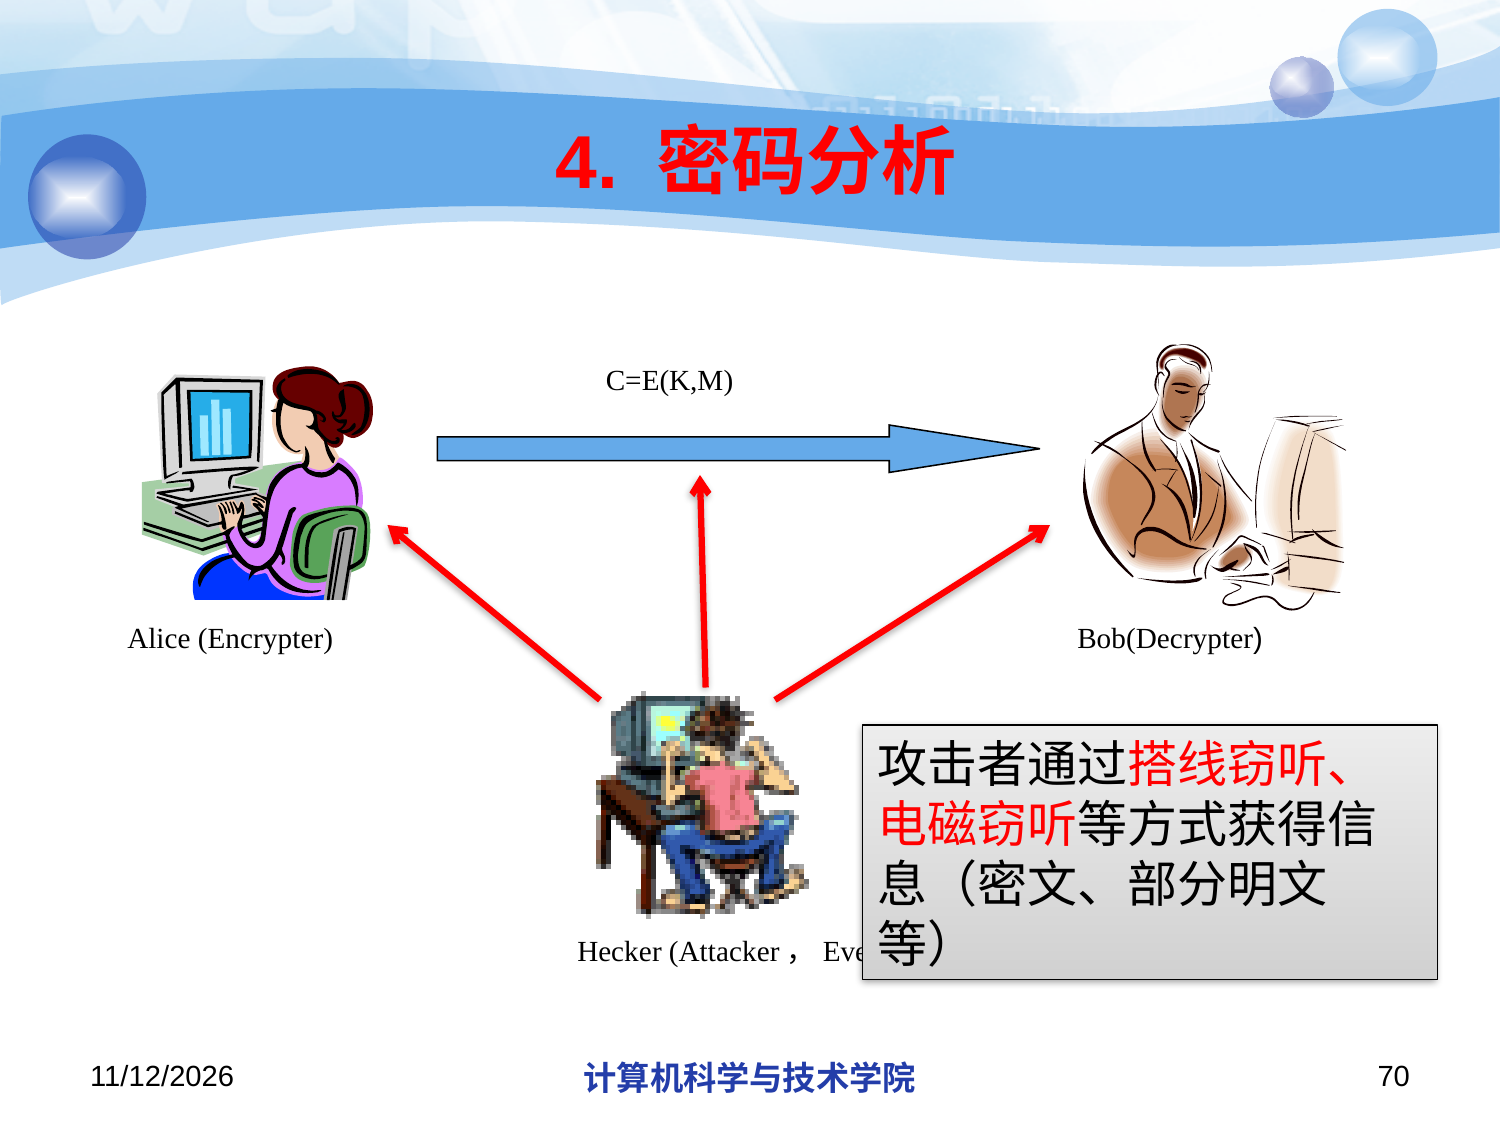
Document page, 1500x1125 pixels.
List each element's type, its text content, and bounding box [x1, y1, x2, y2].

text_box C=E(K,M) [591, 354, 781, 404]
text_box Alice (Encrypter) [112, 612, 382, 663]
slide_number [74, 1049, 426, 1103]
title 4. 密码分析 [149, 112, 1363, 206]
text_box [596, 578, 769, 585]
text_box [437, 425, 1041, 473]
picture [141, 365, 374, 603]
picture [0, 0, 1500, 112]
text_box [1074, 341, 1347, 614]
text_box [387, 524, 601, 701]
footer 计算机科学与技术学院 [512, 1049, 988, 1103]
text_box 攻击者通过搭线窃听、电磁窃听等方式获得信息（密文、部分明文等） [862, 724, 1438, 980]
text_box Hecker (Attacker，Eve) [562, 924, 857, 975]
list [587, 687, 825, 925]
text_box Bob(Decrypter) [1062, 612, 1394, 663]
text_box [774, 524, 1051, 701]
slide_number 70 [1074, 1049, 1426, 1103]
